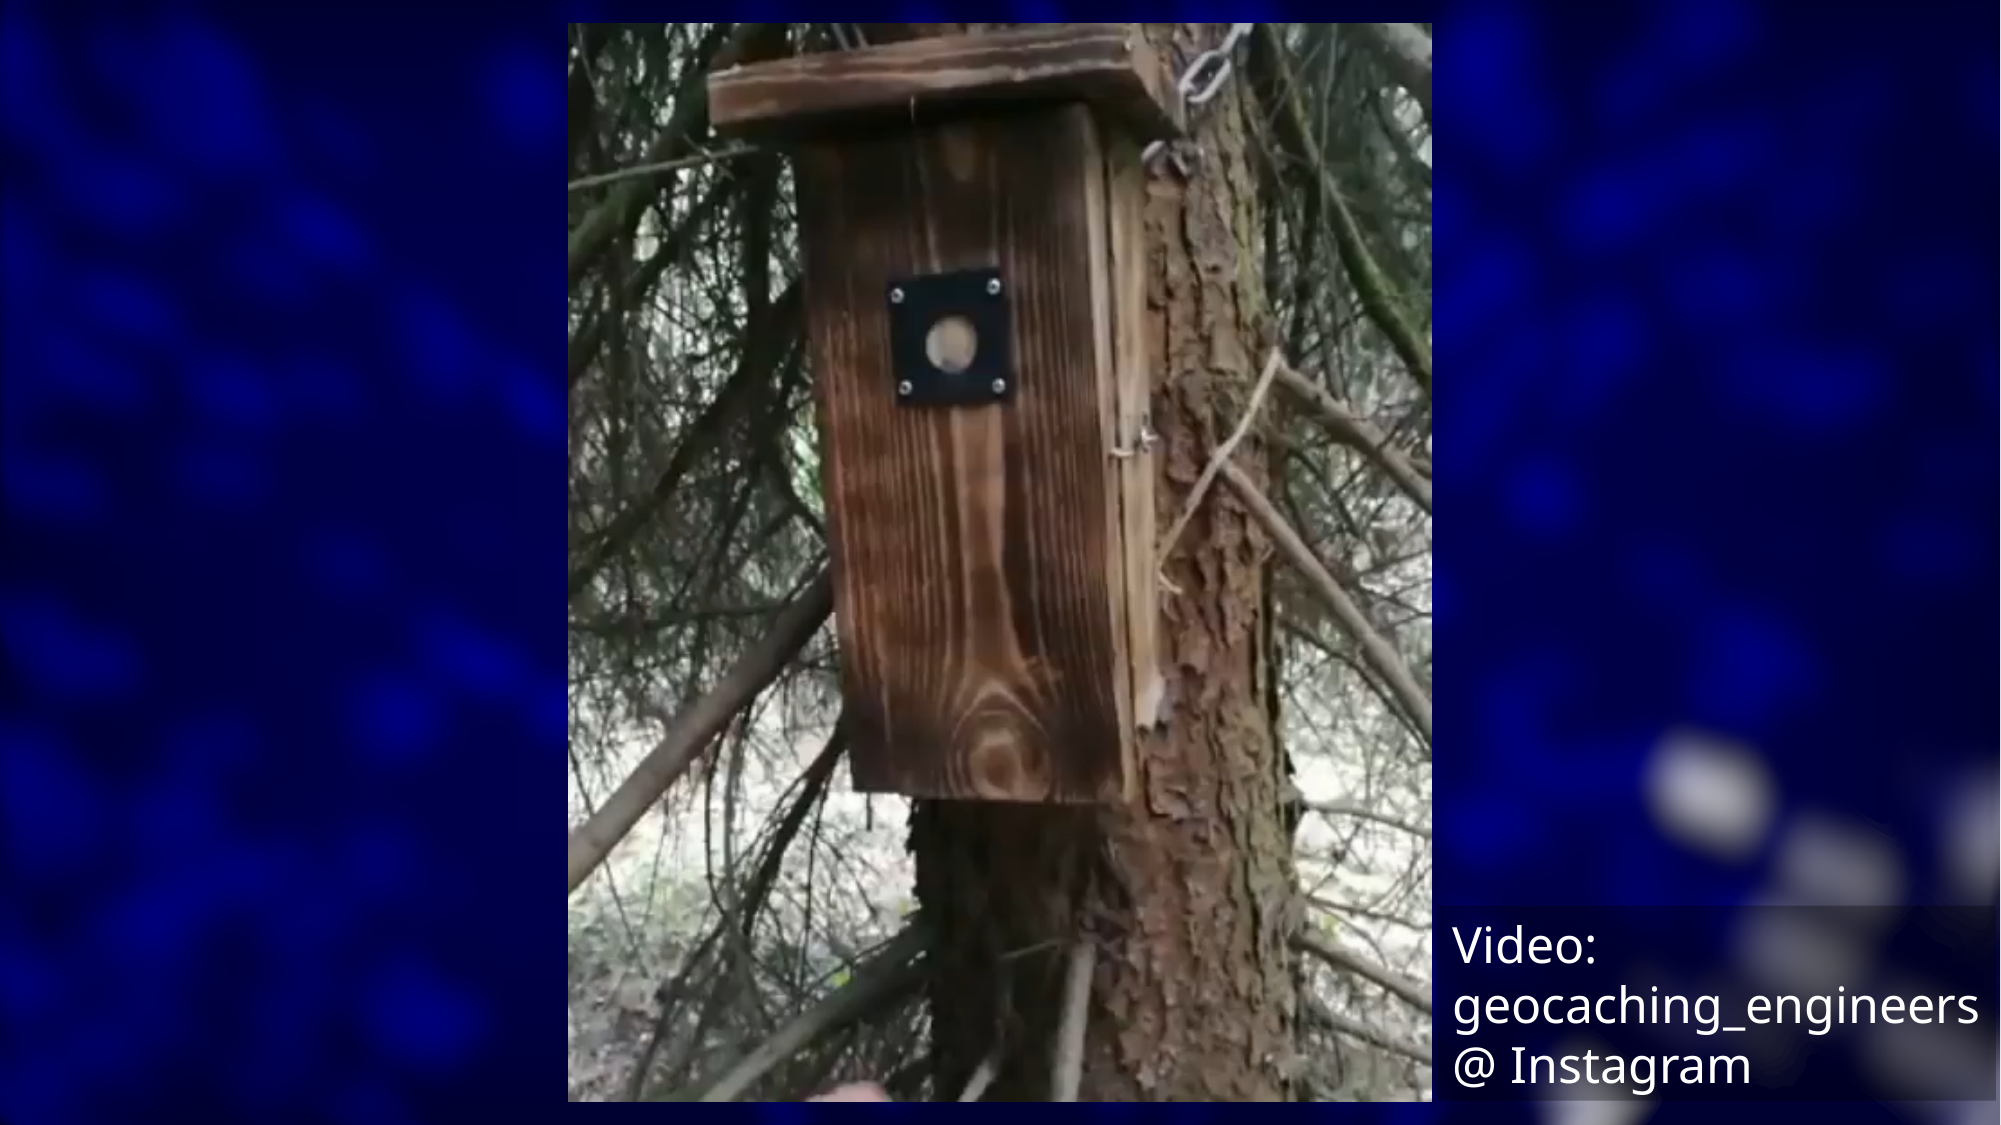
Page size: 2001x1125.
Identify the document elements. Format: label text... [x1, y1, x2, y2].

text_box Video:​ geocaching_engineers @ Instagram [1437, 905, 1996, 1101]
picture [0, 0, 2001, 1125]
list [567, 22, 1433, 1103]
